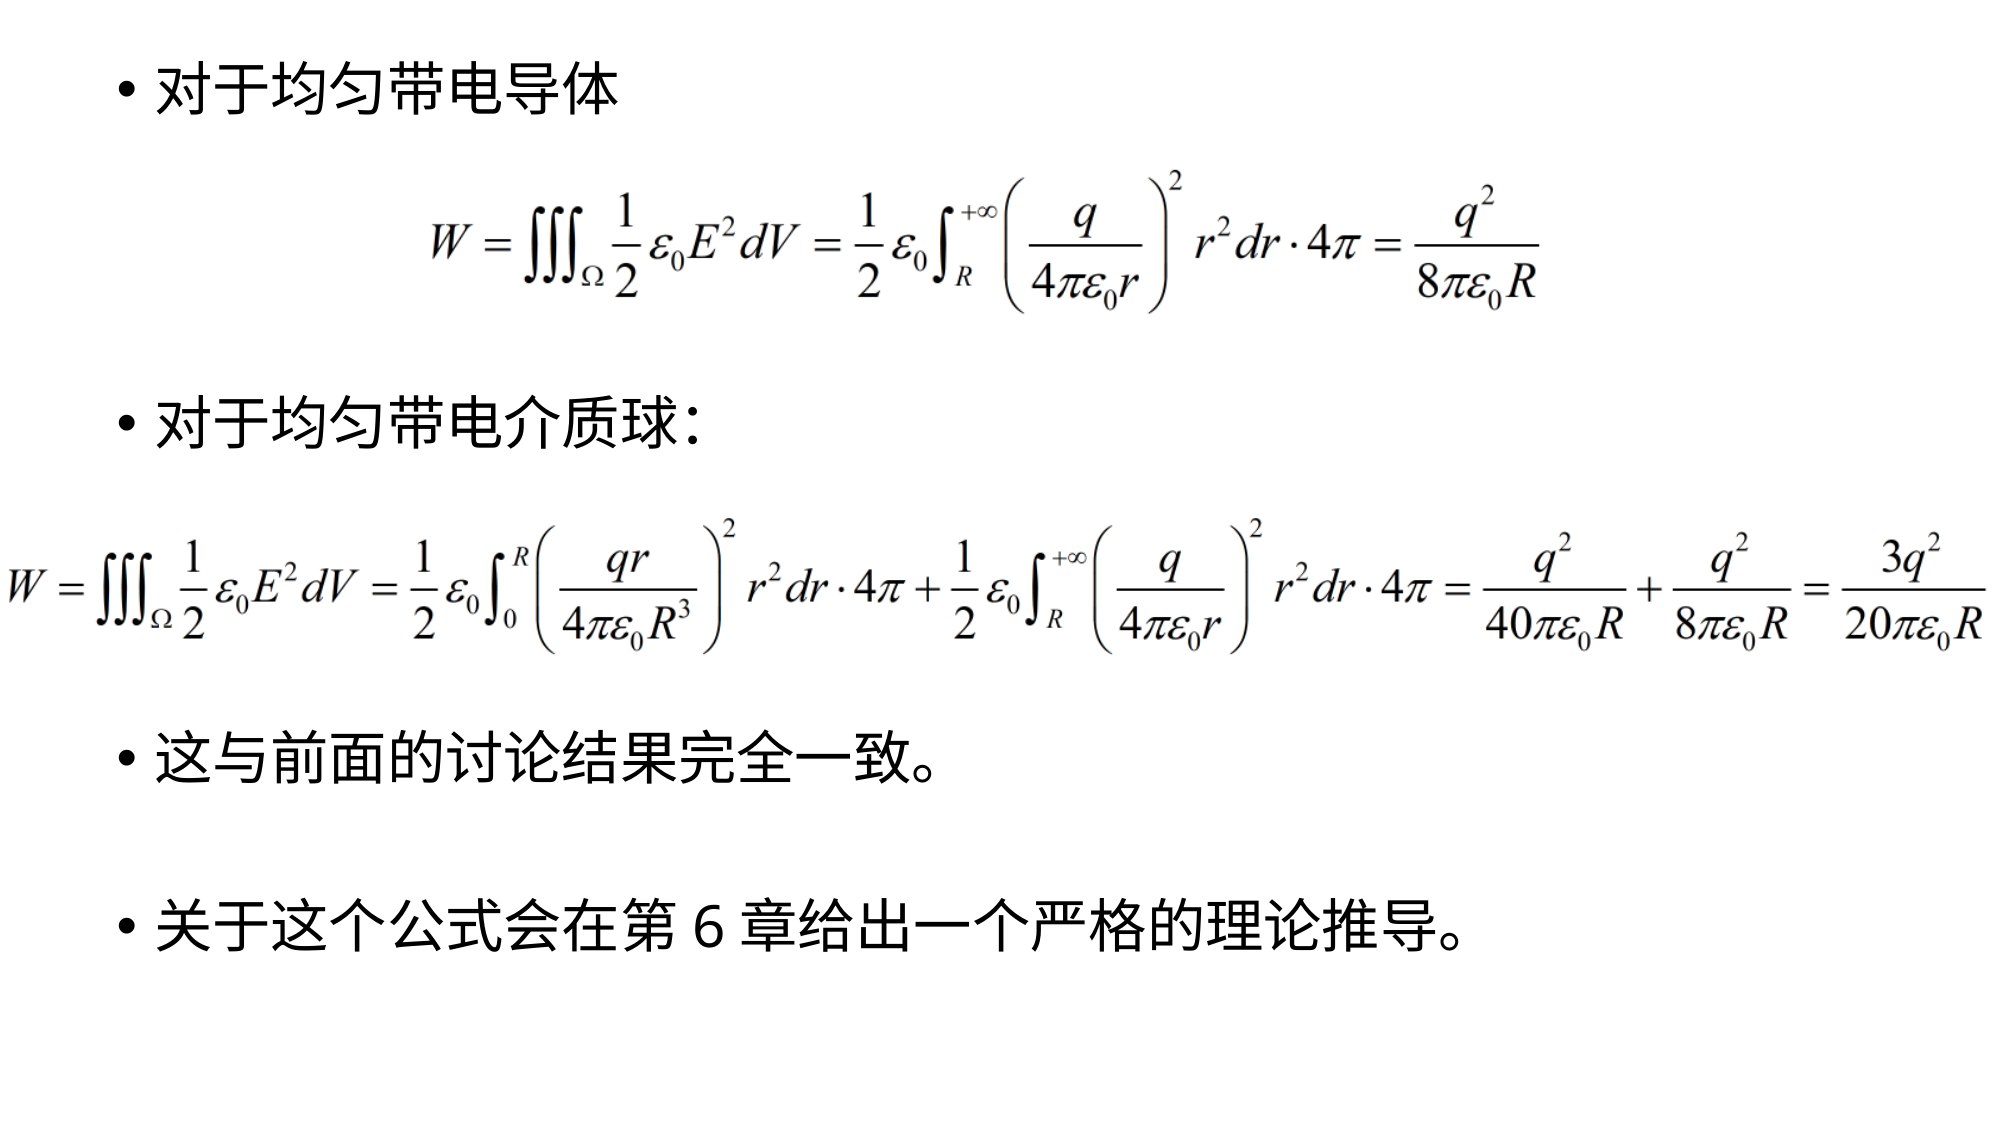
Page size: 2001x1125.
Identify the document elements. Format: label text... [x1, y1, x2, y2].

list 对于均匀带电导体 对于均匀带电介质球： 这与前面的讨论结果完全一致。 关于这个公式会在第6章给出一个严格的理论推导。 [101, 666, 1827, 1099]
picture [1, 498, 2000, 666]
list 对于均匀带电导体 对于均匀带电介质球： 这与前面的讨论结果完全一致。 关于这个公式会在第6章给出一个严格的理论推导。 [101, 52, 1827, 498]
picture [425, 165, 1553, 321]
